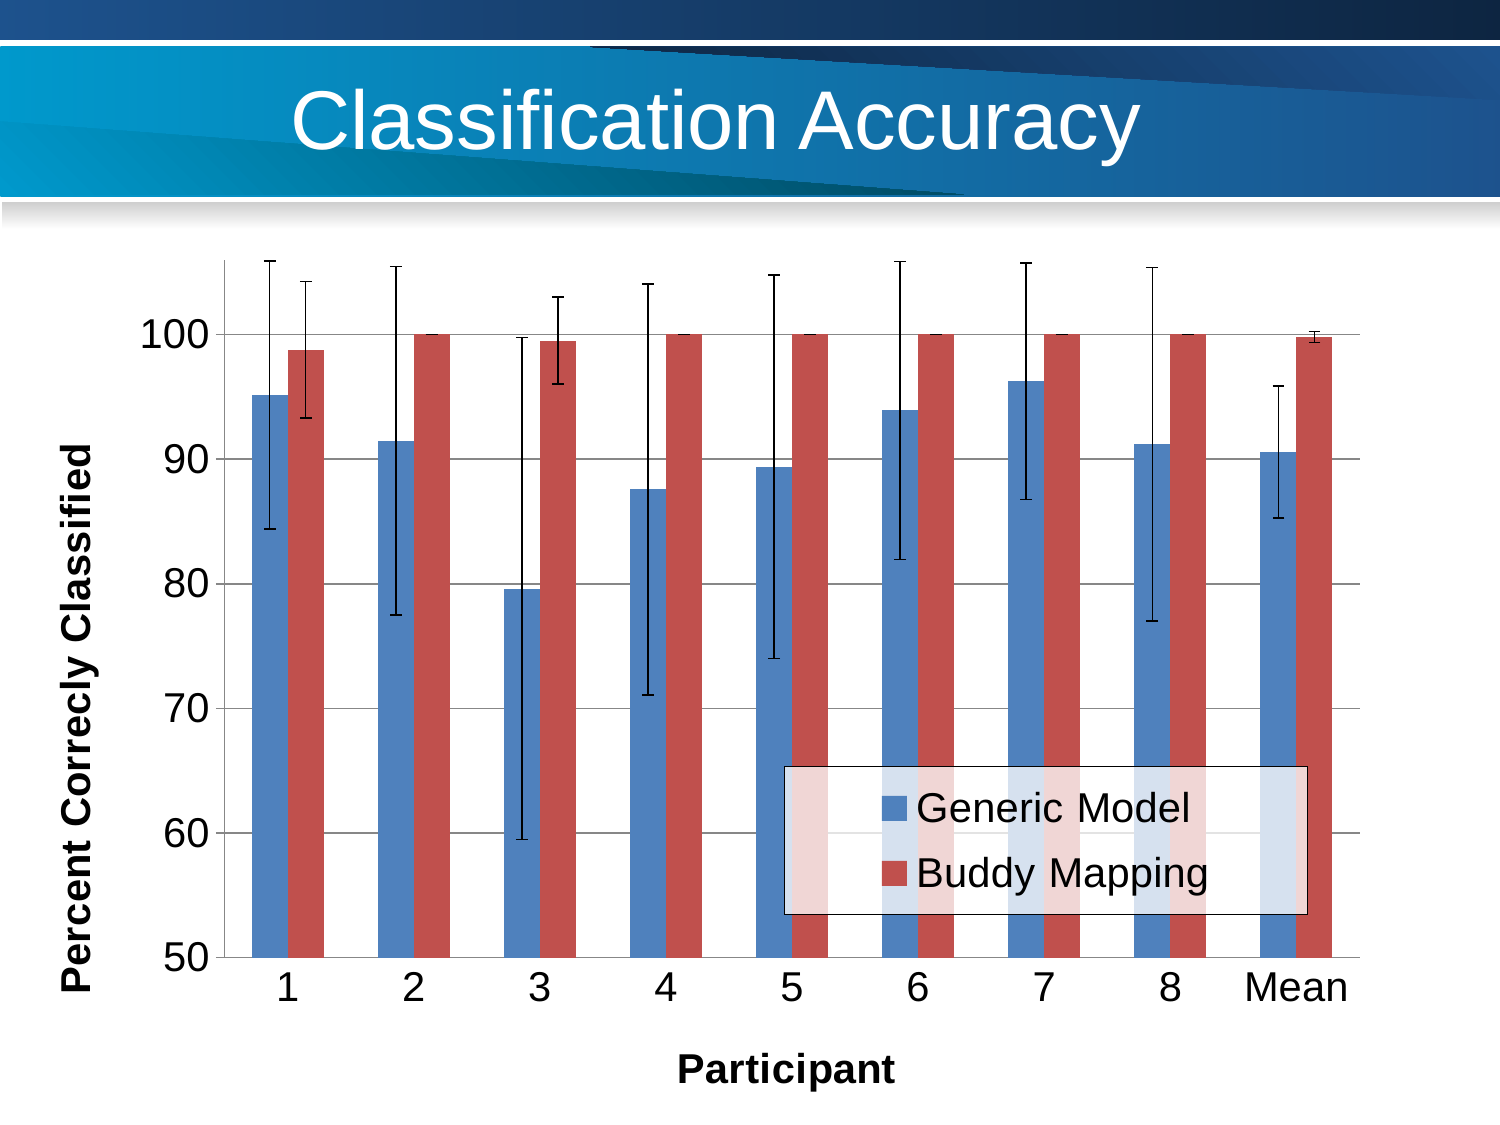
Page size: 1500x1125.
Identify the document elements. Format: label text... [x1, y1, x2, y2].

chart [5, 241, 1500, 1125]
title Classification Accuracy [275, 45, 1363, 188]
